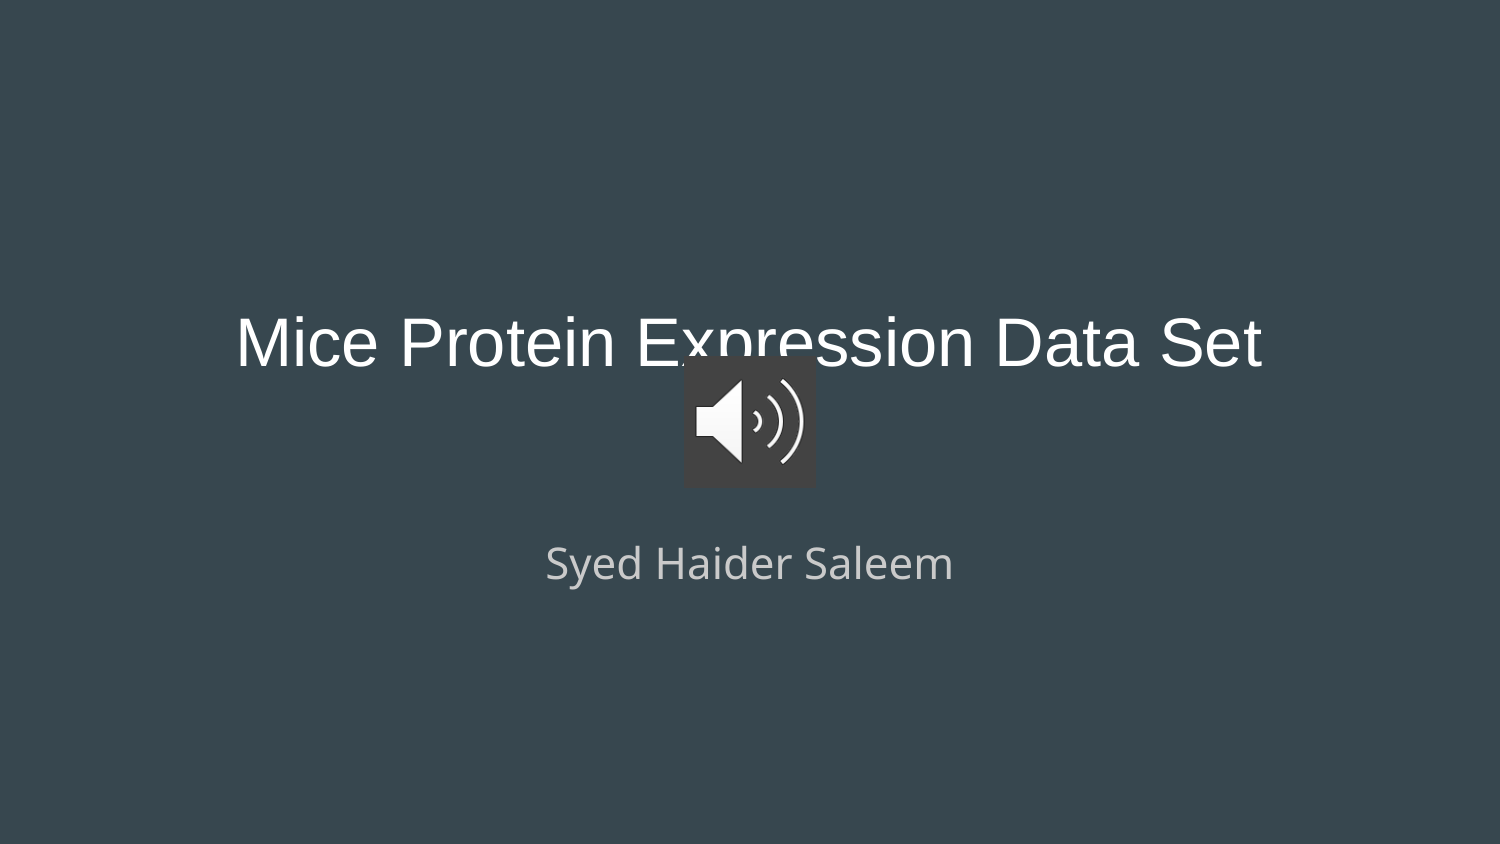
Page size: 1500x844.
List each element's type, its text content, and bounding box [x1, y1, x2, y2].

picture [683, 354, 817, 489]
subtitle Syed Haider Saleem [110, 520, 1390, 651]
title Mice Protein Expression Data Set [220, 110, 1500, 395]
